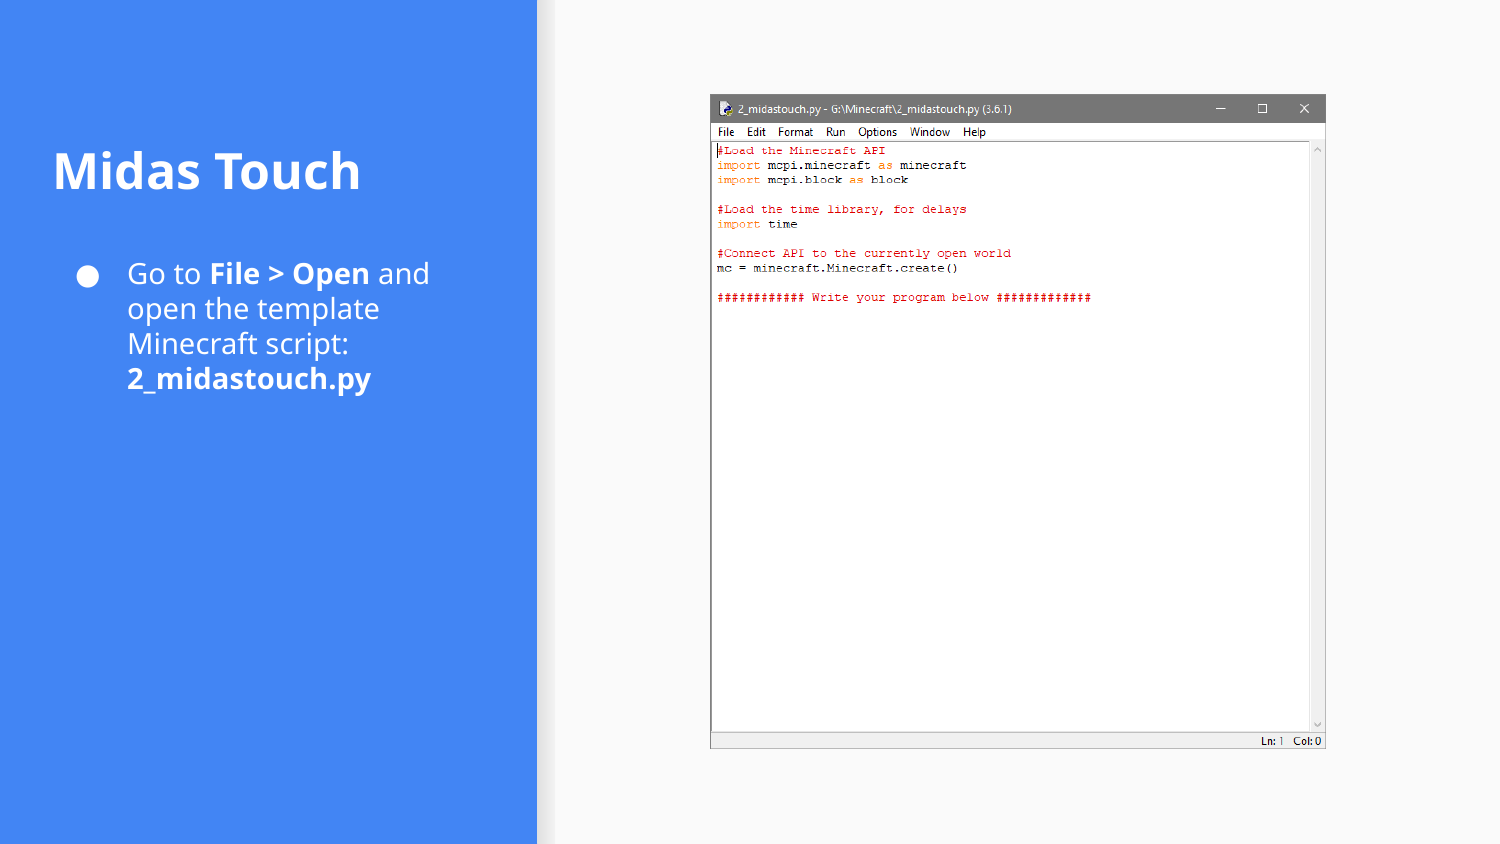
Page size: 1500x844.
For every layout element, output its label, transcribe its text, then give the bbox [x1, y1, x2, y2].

list Go to File > Open and open the template Minecraft script: 2_midastouch.py [37, 240, 498, 760]
picture [710, 94, 1326, 750]
title Midas Touch [37, 58, 498, 216]
